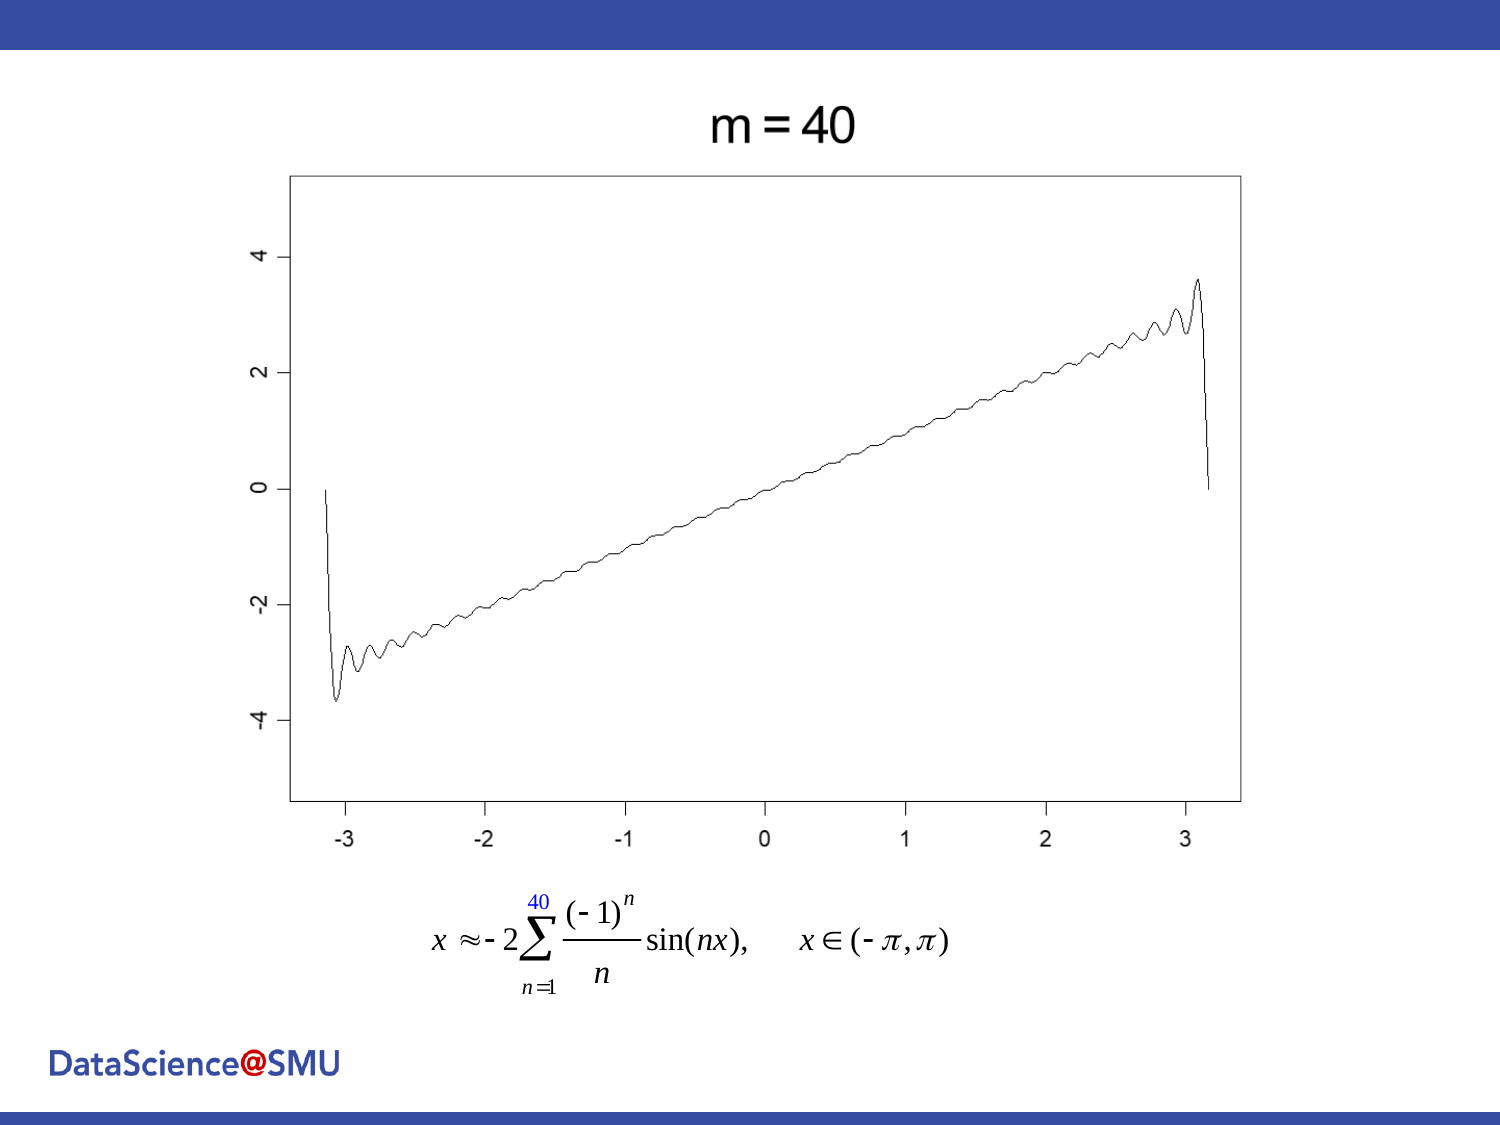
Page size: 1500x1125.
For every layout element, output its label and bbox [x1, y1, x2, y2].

picture [50, 1049, 339, 1076]
text_box [428, 887, 953, 999]
picture [222, 87, 1278, 879]
